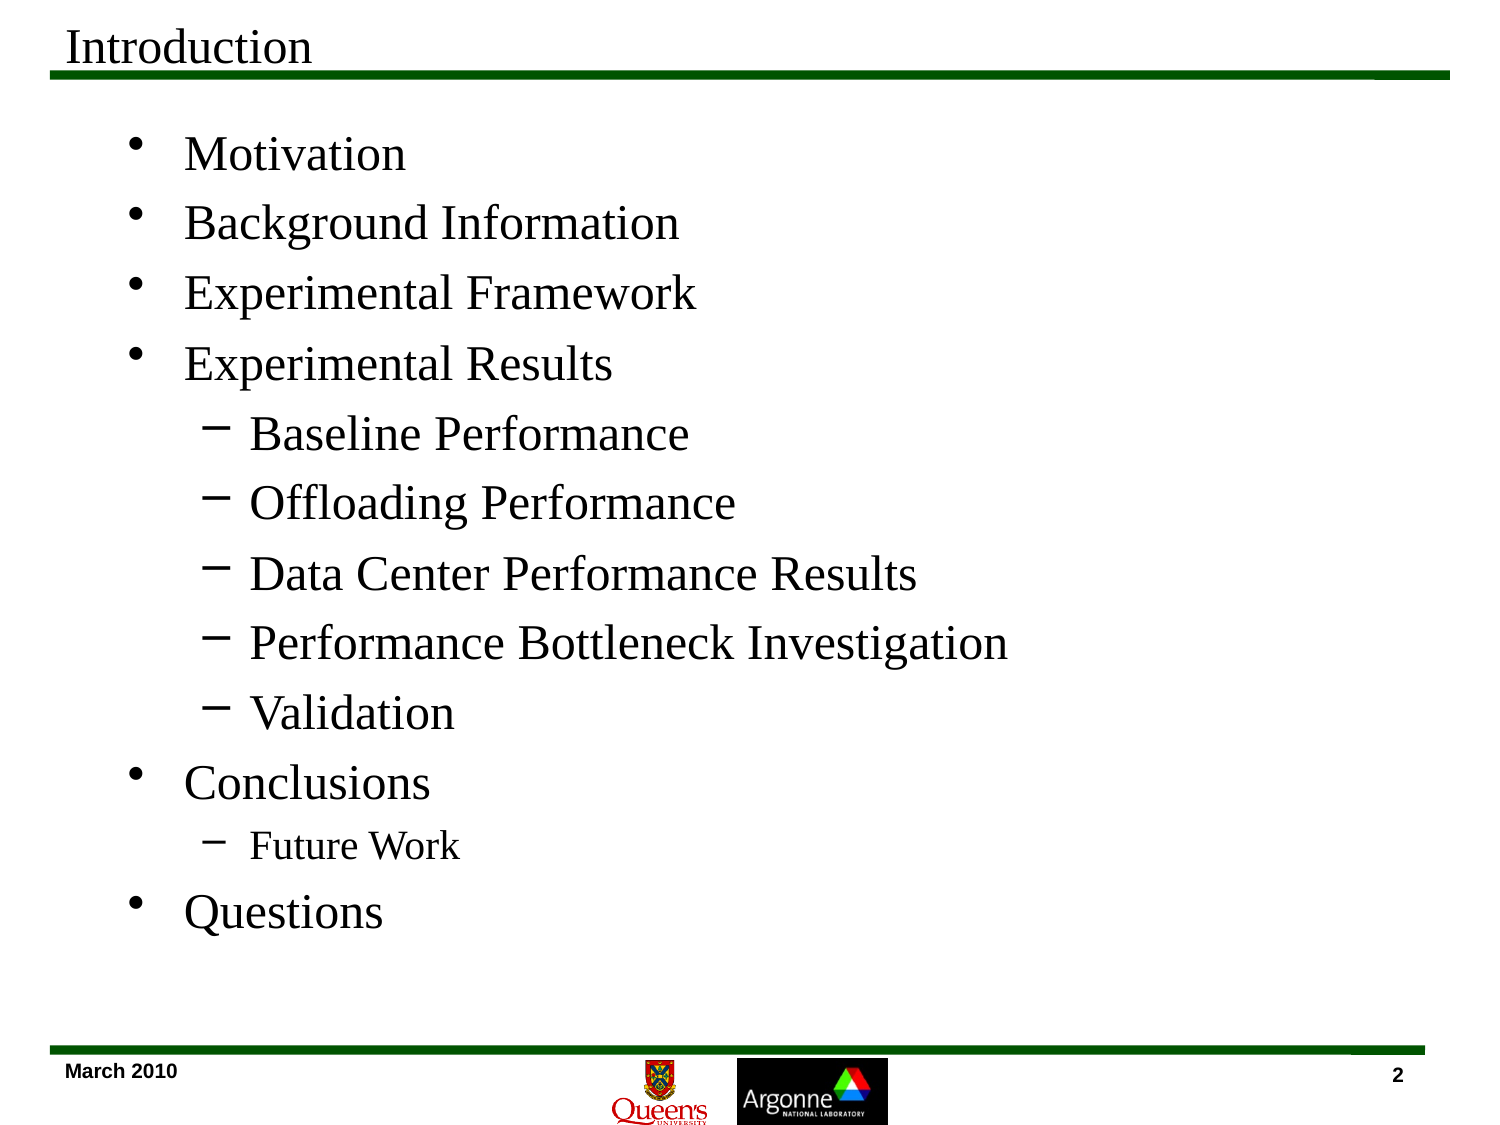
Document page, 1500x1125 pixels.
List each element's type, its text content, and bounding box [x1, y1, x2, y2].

picture [612, 1060, 707, 1125]
title Introduction [49, 0, 1238, 88]
picture [737, 1058, 888, 1125]
list Motivation Background Information Experimental Framework Experimental Results Baseline Performance Offloading Performance Data Center Performance Results Performance Bottleneck Investigation Validation Conclusions Future Work Questions [112, 112, 1388, 1001]
